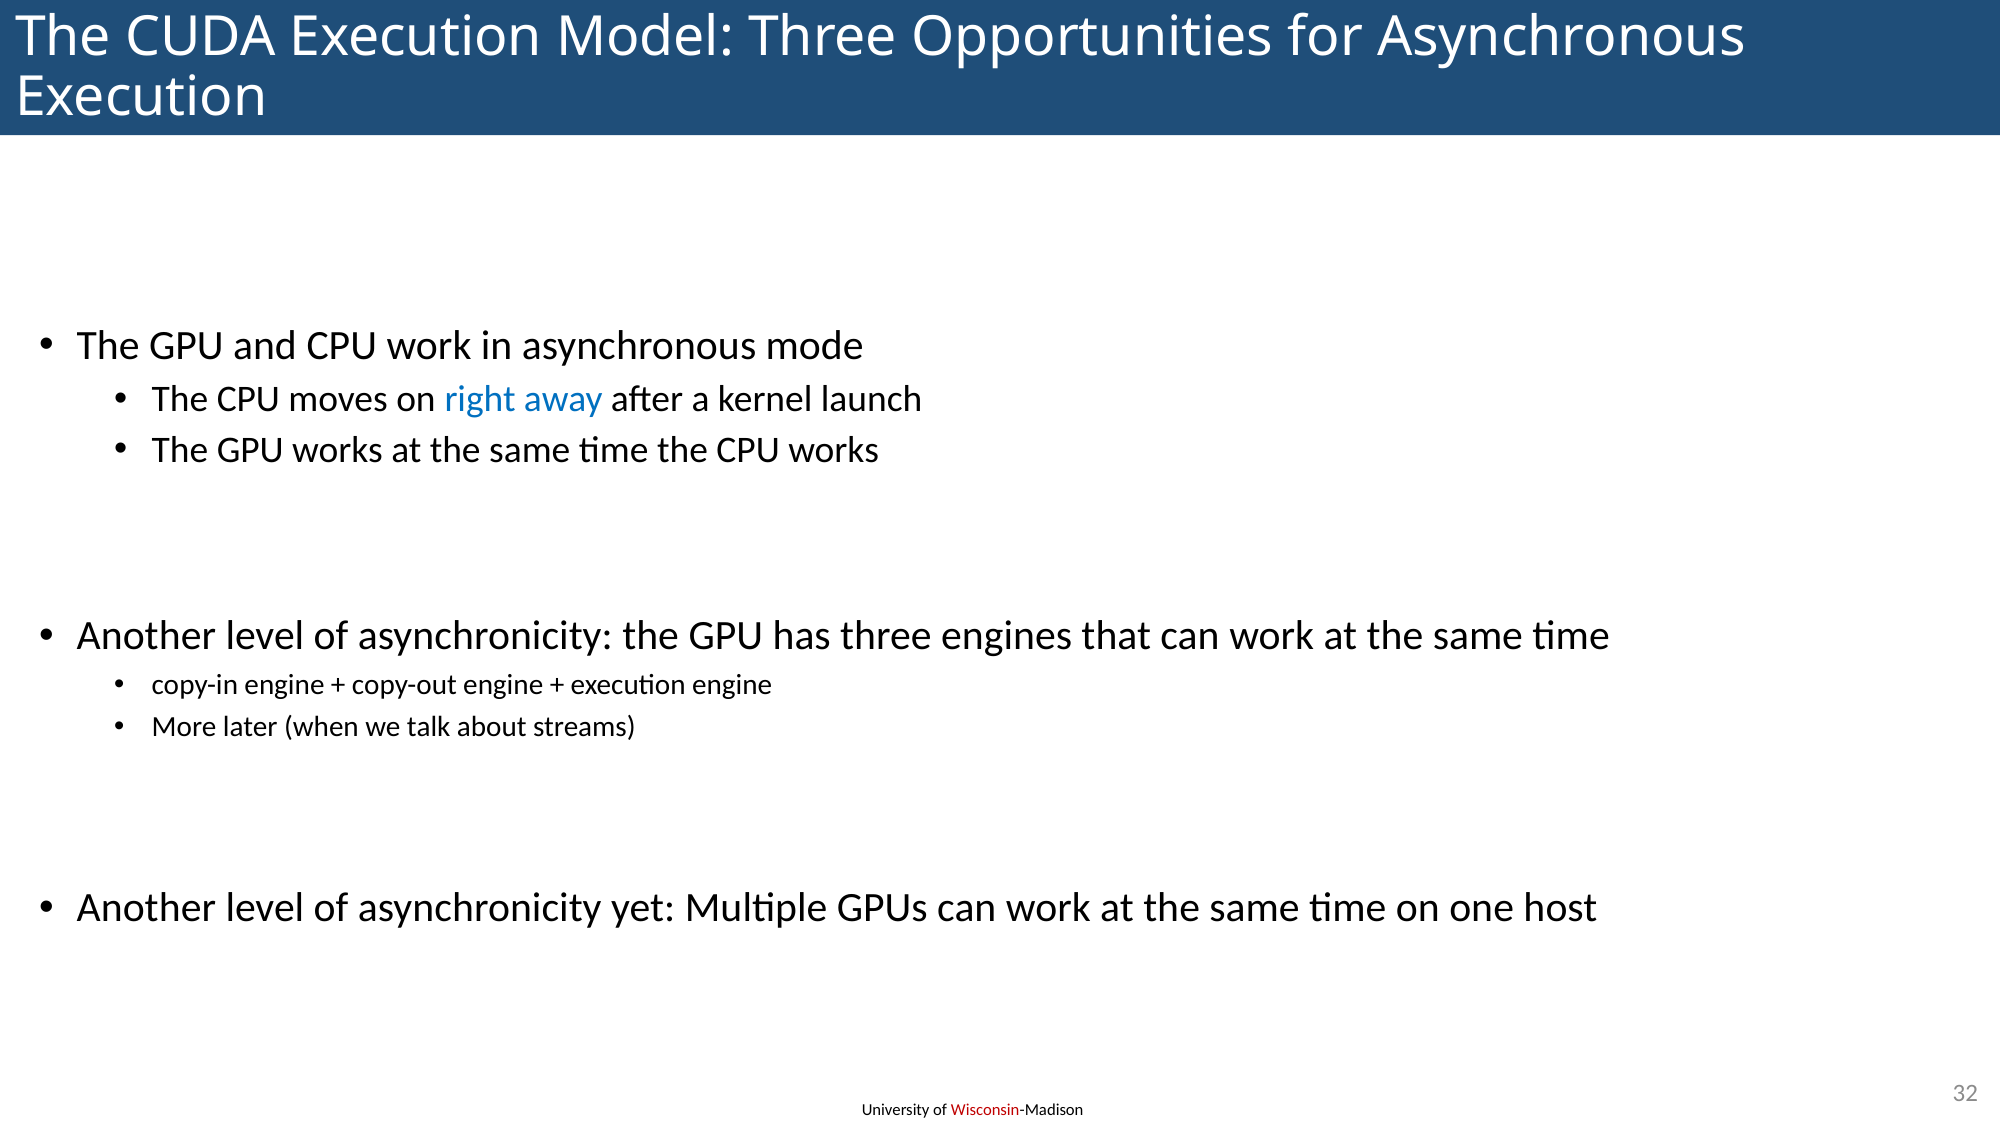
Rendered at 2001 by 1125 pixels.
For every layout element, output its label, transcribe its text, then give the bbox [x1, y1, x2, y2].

title The CUDA Execution Model: Three Opportunities for Asynchronous Execution [0, 0, 2000, 136]
slide_number 32 [1879, 1069, 1994, 1114]
list The GPU and CPU work in asynchronous mode The CPU moves on right away after a kernel launch The GPU works at the same time the CPU works Another level of asynchronicity: the GPU has three engines that can work at the same time copy-in engine + copy-out engine + execution engine More later (when we talk about streams) Another level of asynchronicity yet: Multiple GPUs can work at the same time on one host [24, 245, 1987, 1055]
